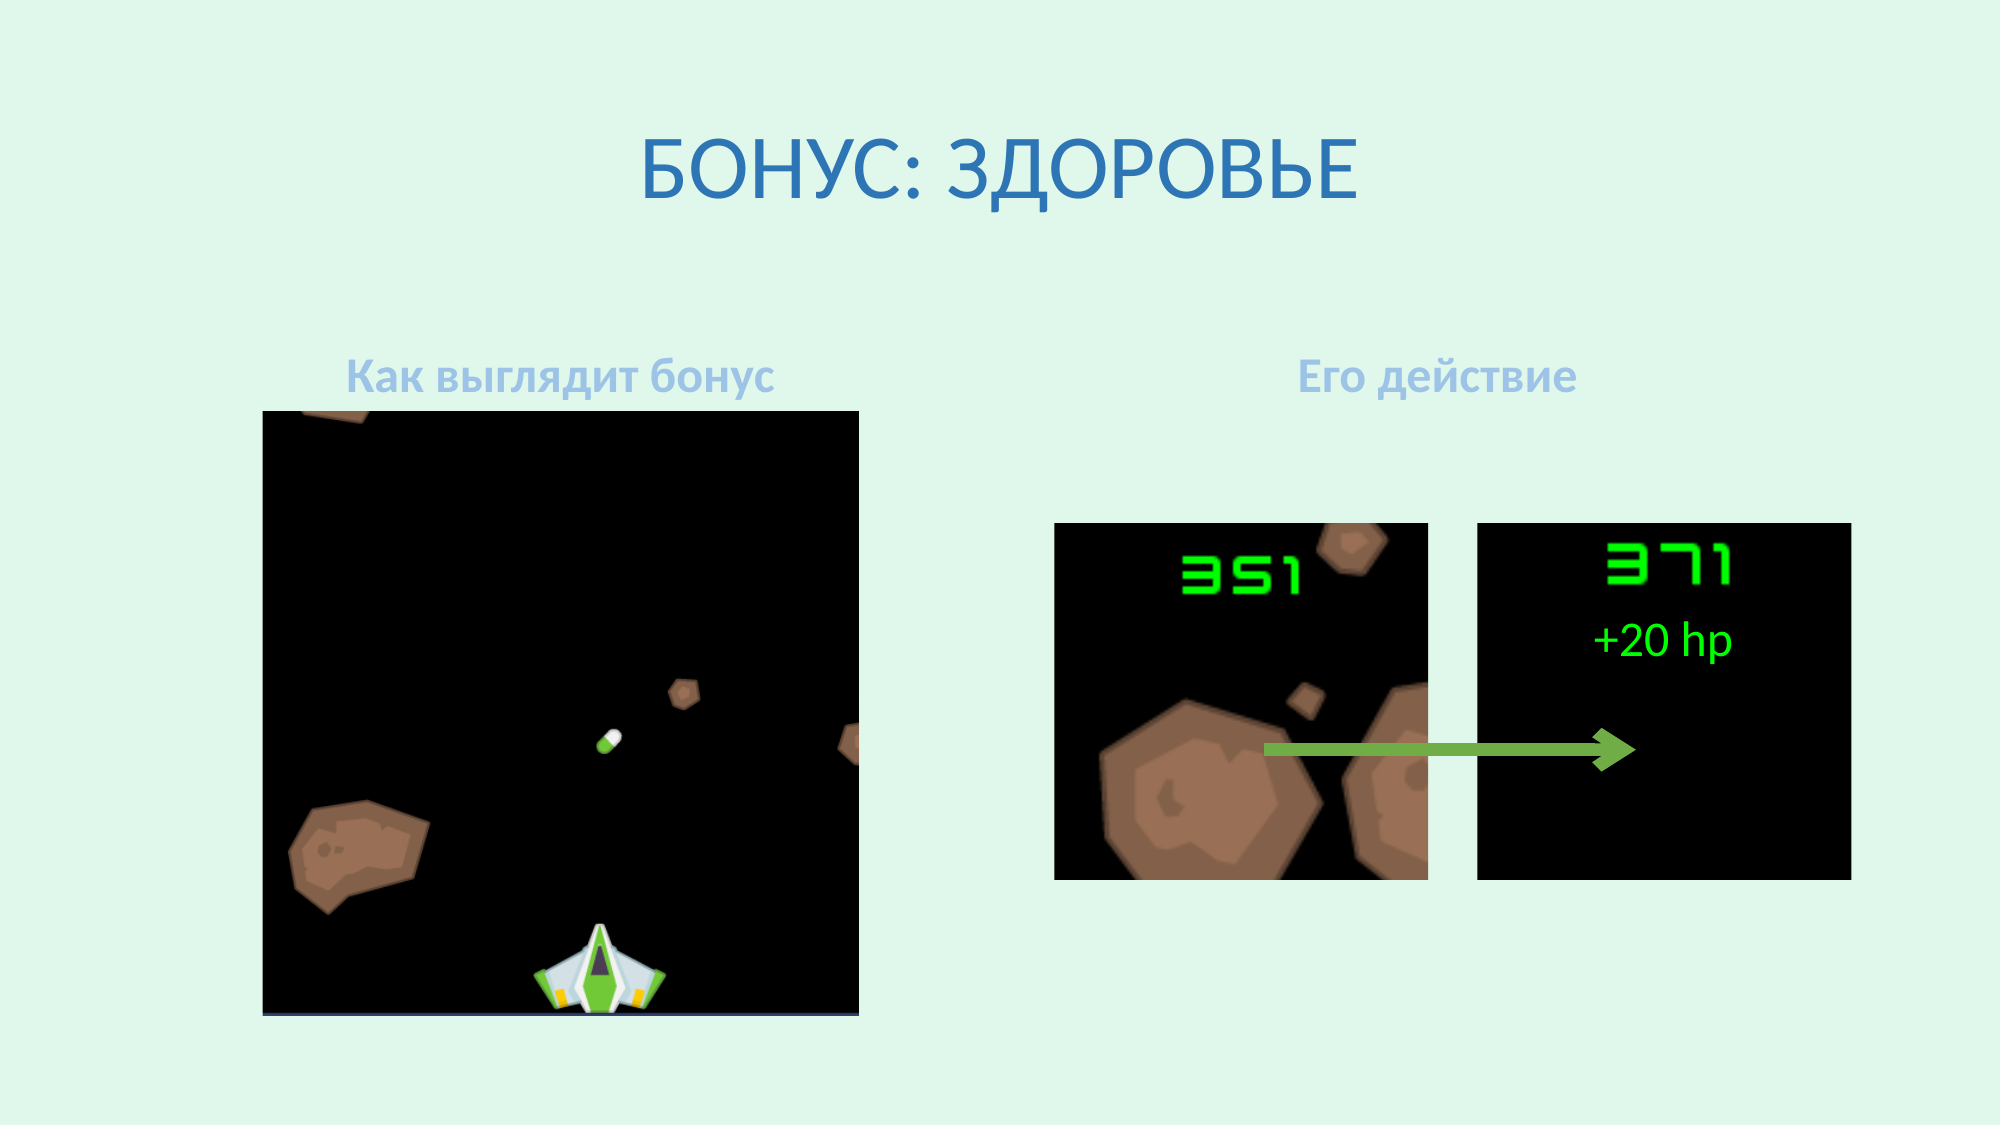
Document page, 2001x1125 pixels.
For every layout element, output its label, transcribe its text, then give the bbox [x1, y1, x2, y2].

list Его действие [1012, 275, 1863, 411]
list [262, 411, 859, 1016]
list Как выглядит бонус [137, 275, 984, 411]
picture [1477, 523, 1852, 880]
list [1054, 523, 1429, 880]
title БОНУС: ЗДОРОВЬЕ [137, 59, 1863, 278]
